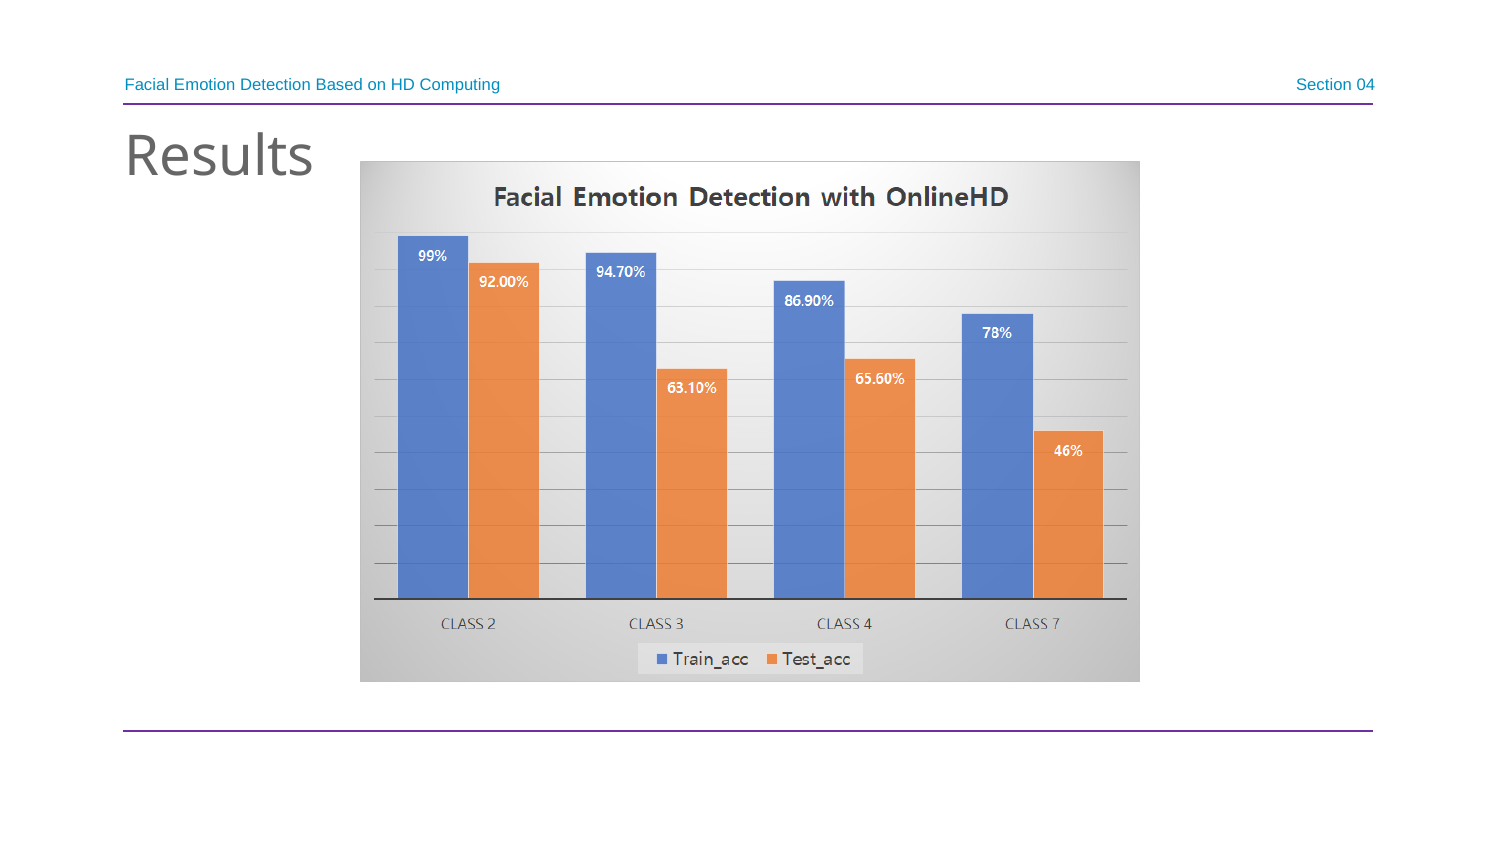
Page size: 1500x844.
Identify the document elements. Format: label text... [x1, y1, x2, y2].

text_box Results [113, 113, 1155, 199]
text_box Facial Emotion Detection Based on HD Computing [113, 68, 532, 100]
picture [359, 161, 1141, 683]
text_box Section 04 [1239, 68, 1387, 100]
